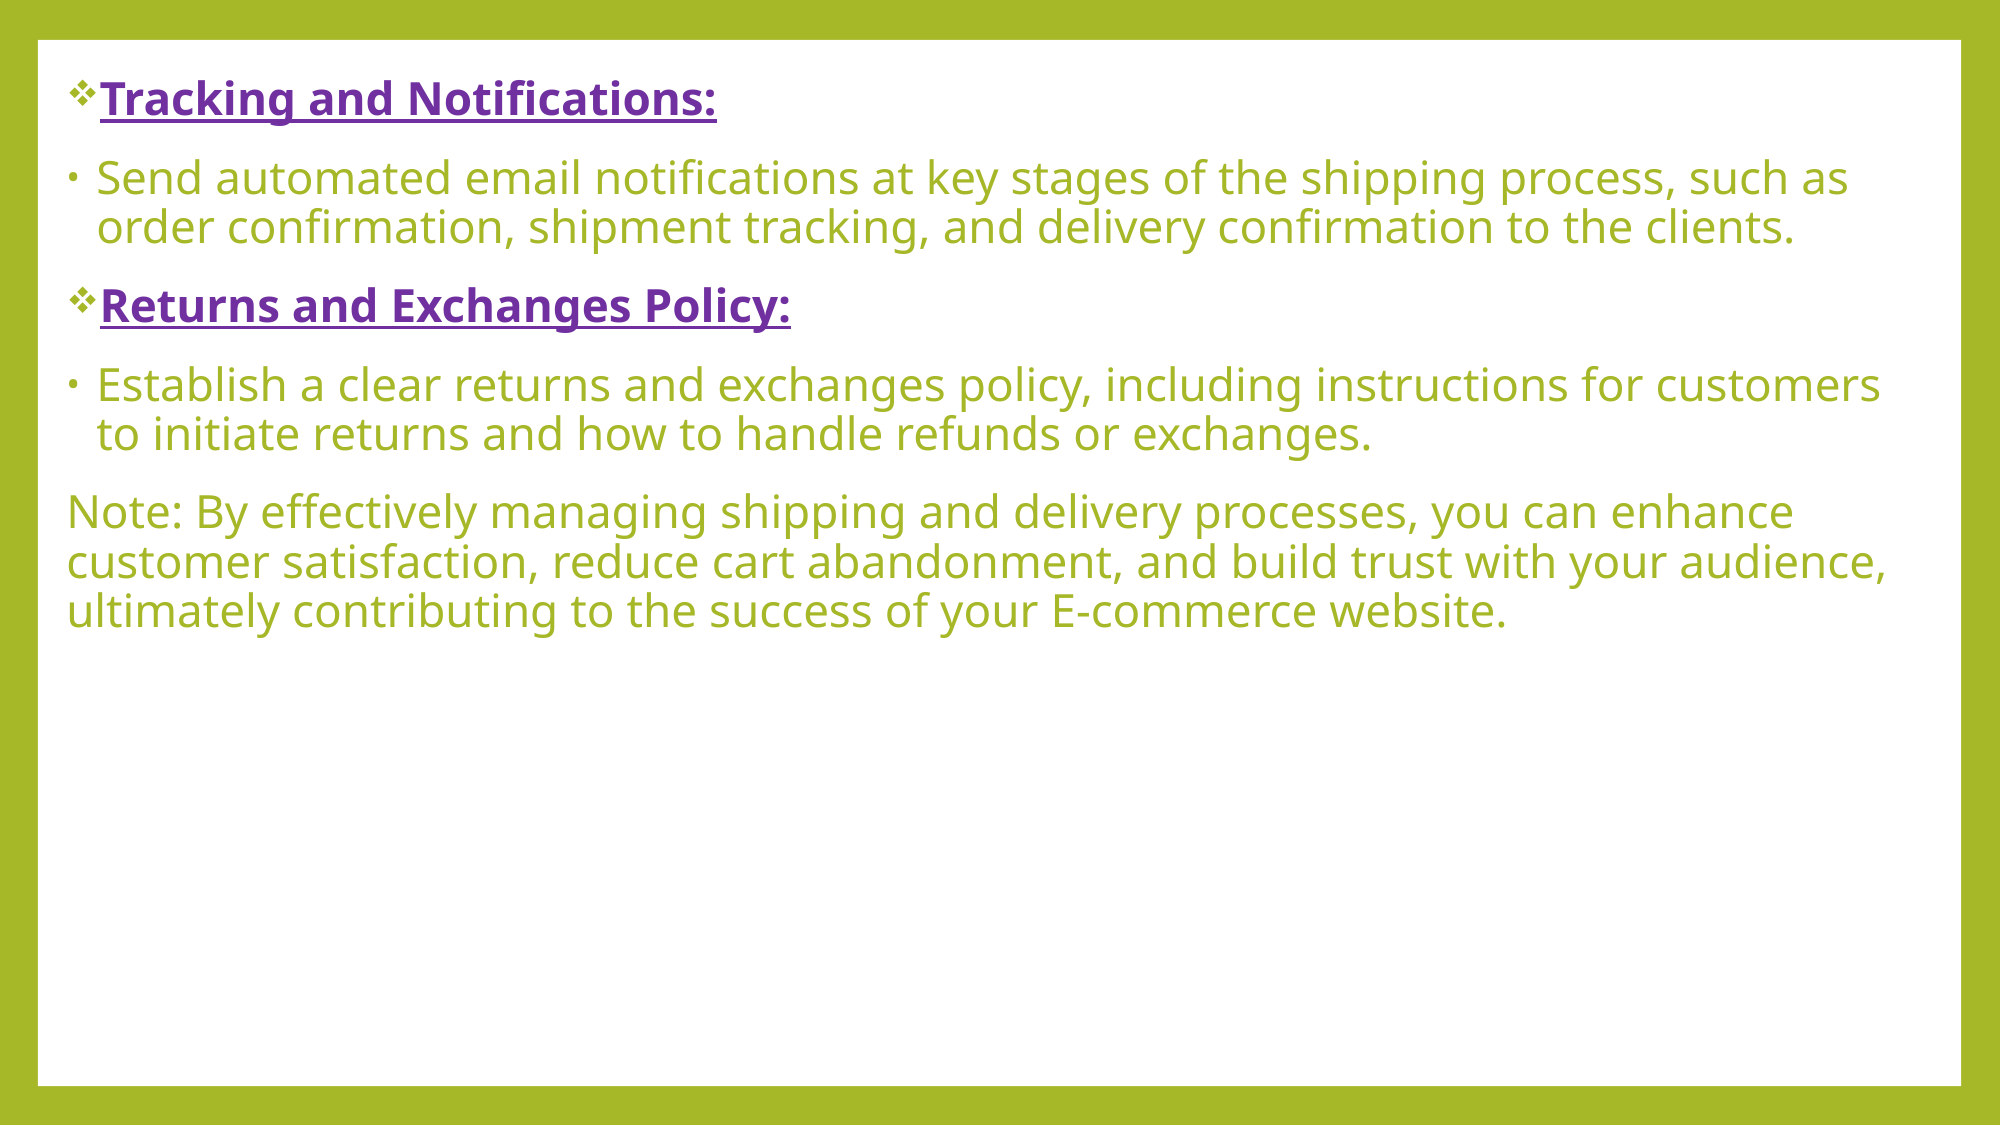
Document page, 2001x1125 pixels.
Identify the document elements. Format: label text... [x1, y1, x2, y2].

list Tracking and Notifications: Send automated email notifications at key stages of the shipping process, such as order confirmation, shipment tracking, and delivery confirmation to the clients. Returns and Exchanges Policy: Establish a clear returns and exchanges policy, including instructions for customers to initiate returns and how to handle refunds or exchanges. Note: By effectively managing shipping and delivery processes, you can enhance customer satisfaction, reduce cart abandonment, and build trust with your audience, ultimately contributing to the success of your E-commerce website. [43, 68, 1936, 1059]
